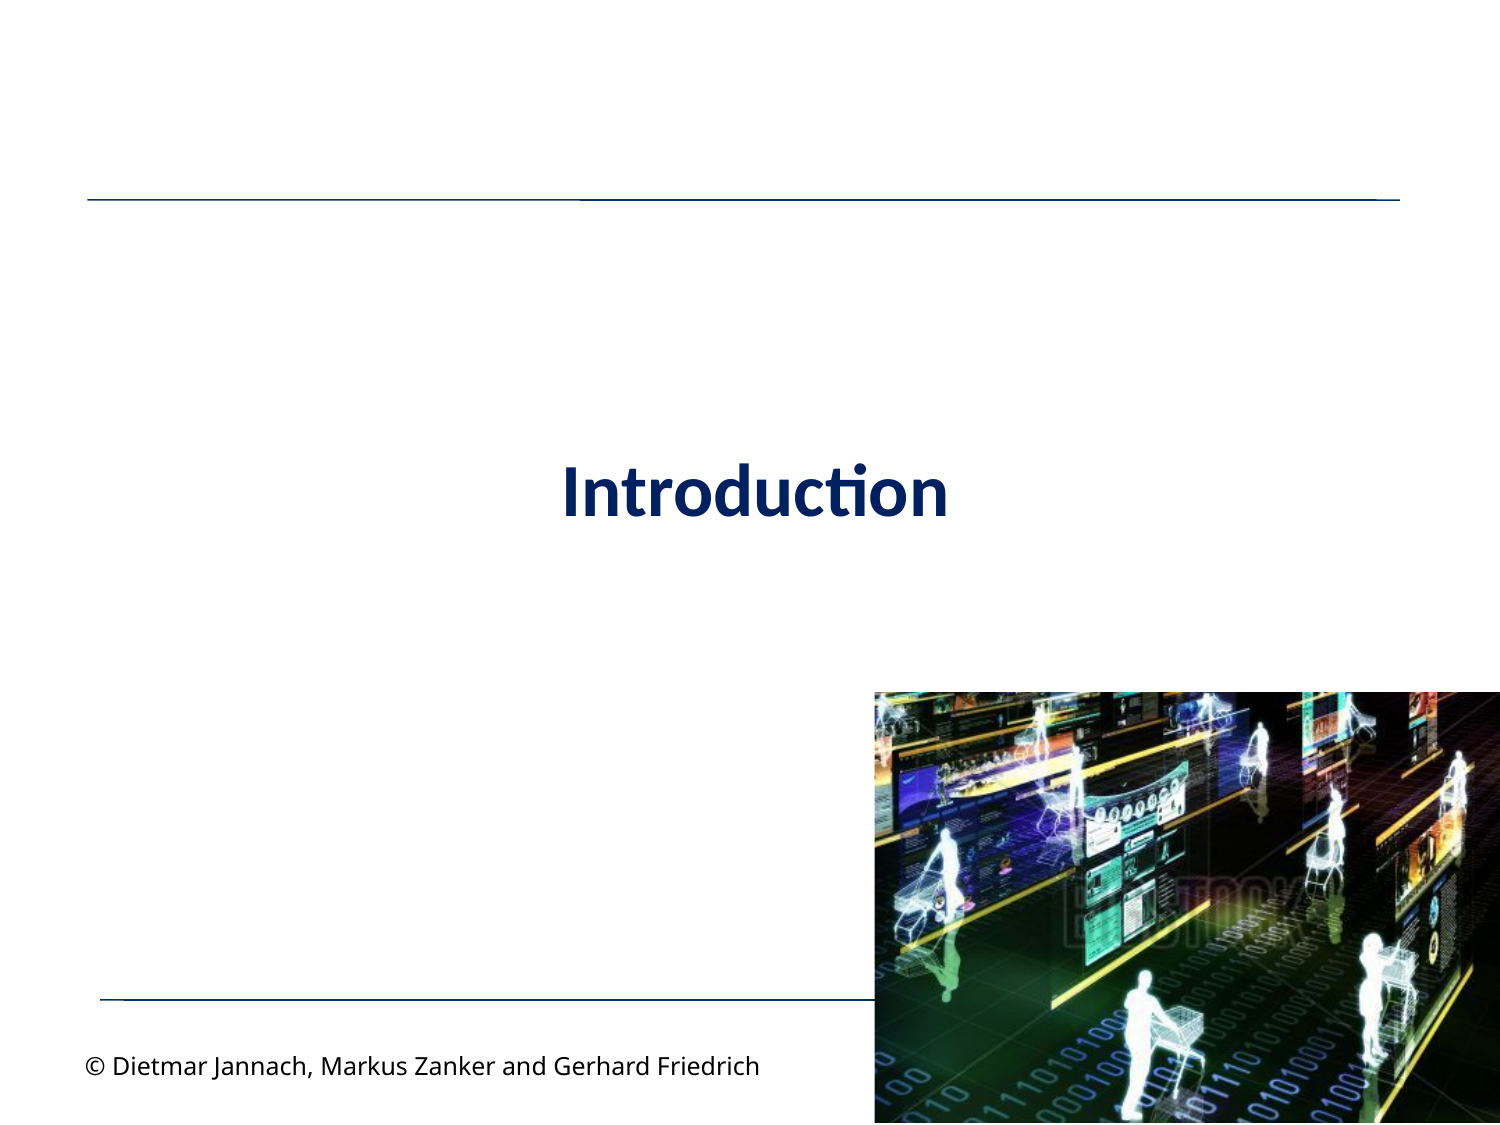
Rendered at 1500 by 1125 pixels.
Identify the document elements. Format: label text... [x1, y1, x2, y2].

picture [874, 692, 1500, 1123]
text_box Introduction [210, 433, 1301, 539]
